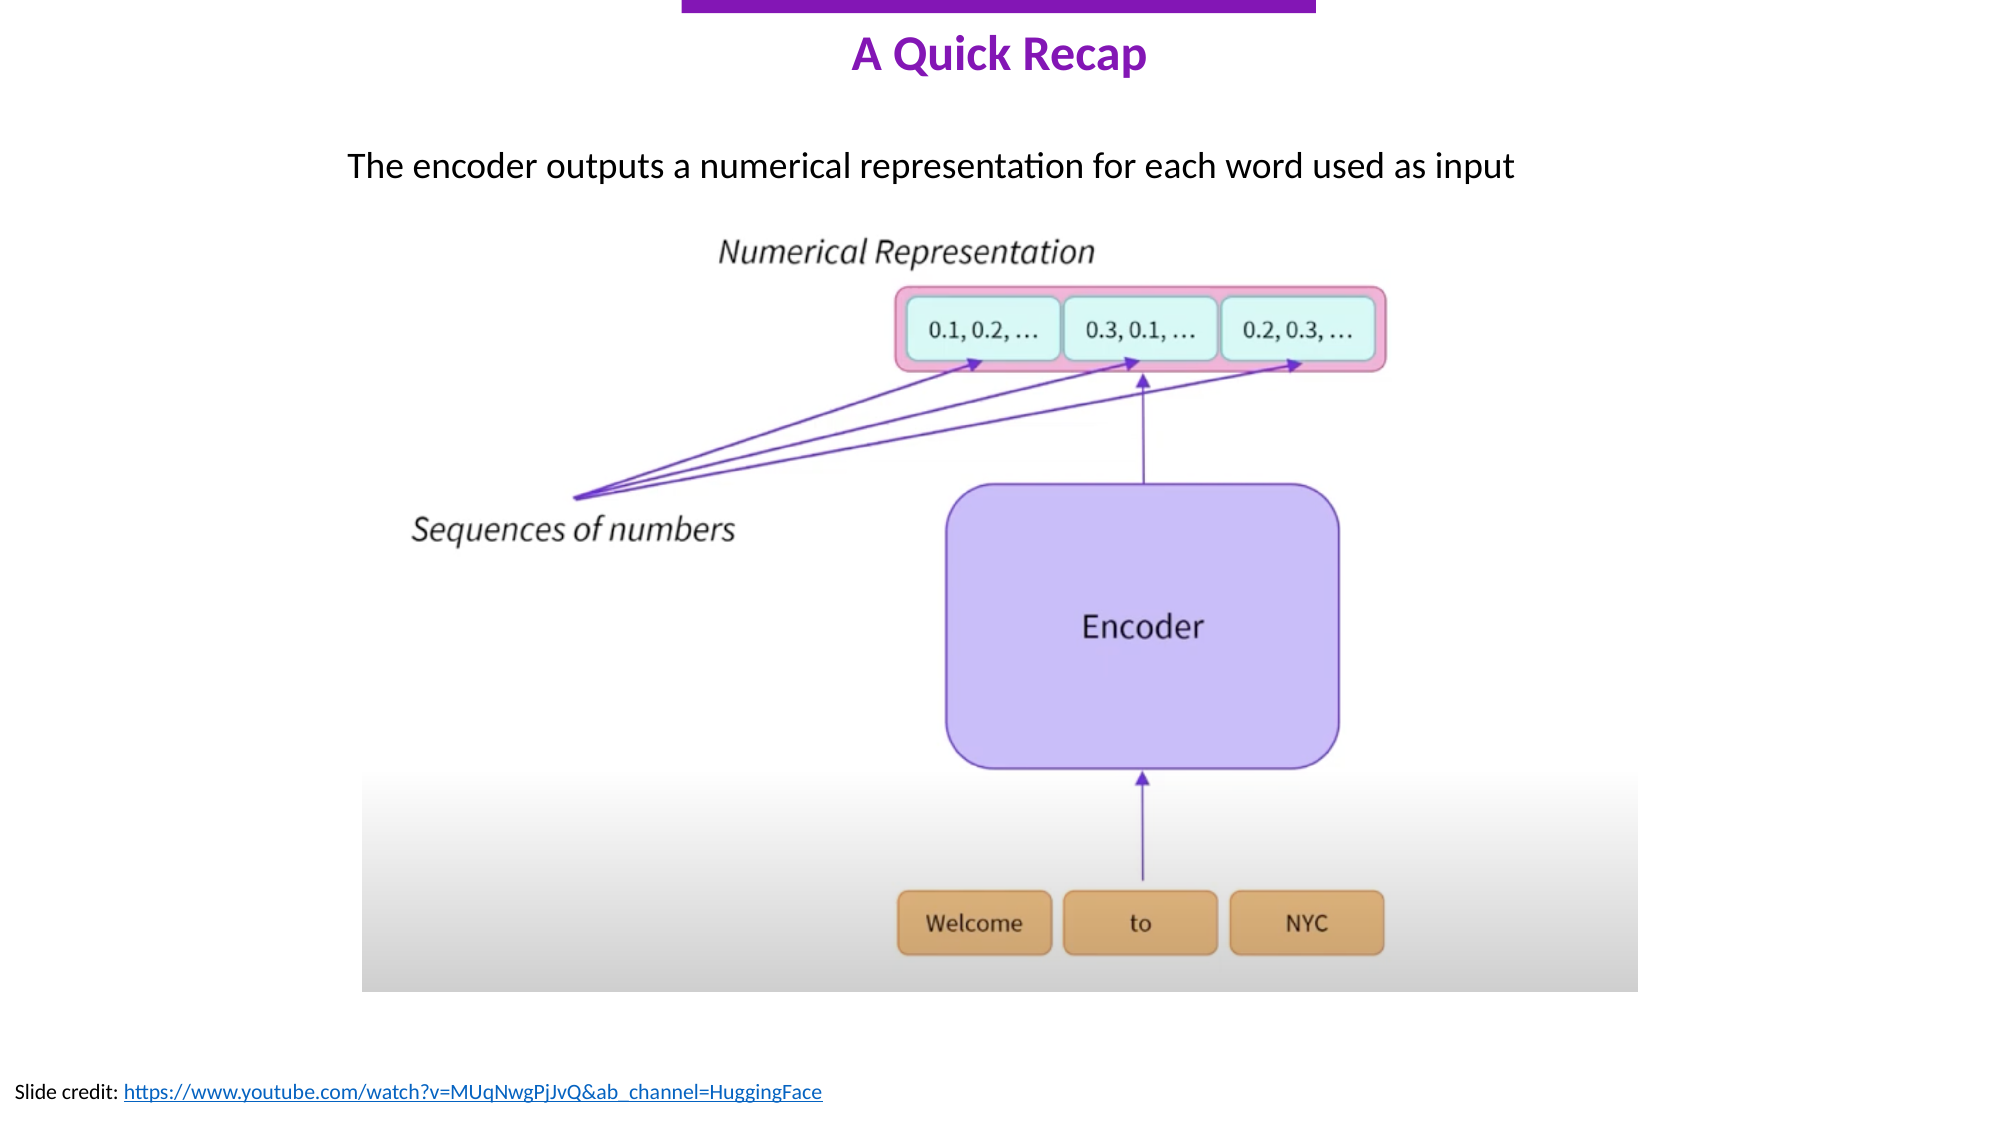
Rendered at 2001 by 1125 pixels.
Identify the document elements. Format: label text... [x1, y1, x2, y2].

text_box A Quick Recap [664, 13, 1335, 89]
text_box Slide credit: https://www.youtube.com/watch?v=MUqNwgPjJvQ&ab_channel=HuggingFace [0, 1070, 1203, 1125]
text_box [681, 0, 1317, 13]
picture [362, 198, 1638, 992]
text_box The encoder outputs a numerical representation for each word used as input [332, 133, 1532, 194]
